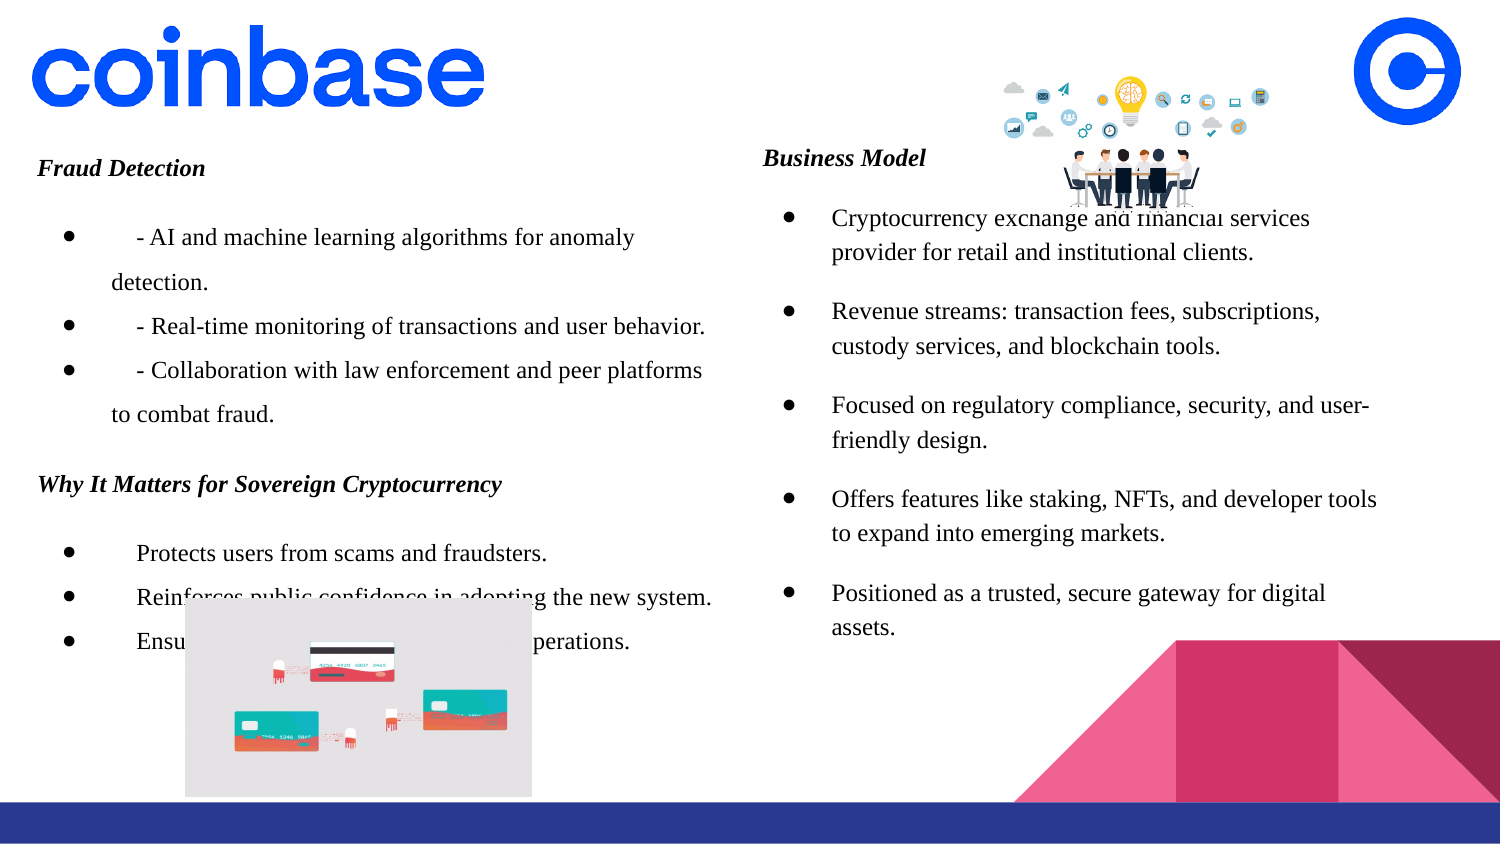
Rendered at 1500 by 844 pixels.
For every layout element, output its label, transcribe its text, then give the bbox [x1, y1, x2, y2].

picture [31, 25, 485, 107]
picture [185, 598, 532, 797]
text_box Business Model Cryptocurrency exchange and financial services provider for retail and institutional clients. Revenue streams: transaction fees, subscriptions, custody services, and blockchain tools. Focused on regulatory compliance, security, and user-friendly design. Offers features like staking, NFTs, and developer tools to expand into emerging markets. Positioned as a trusted, secure gateway for digital assets. [741, 122, 1404, 607]
picture [994, 74, 1273, 214]
picture [1314, 1, 1500, 141]
list Fraud Detection - AI and machine learning algorithms for anomaly detection. - Real-time monitoring of transactions and user behavior. - Collaboration with law enforcement and peer platforms to combat fraud. Why It Matters for Sovereign Cryptocurrency Protects users from scams and fraudsters. Reinforces public confidence in adopting the new system. Ensures seamless and secure financial operations. [22, 122, 742, 670]
title Coinbase [51, 15, 1309, 116]
